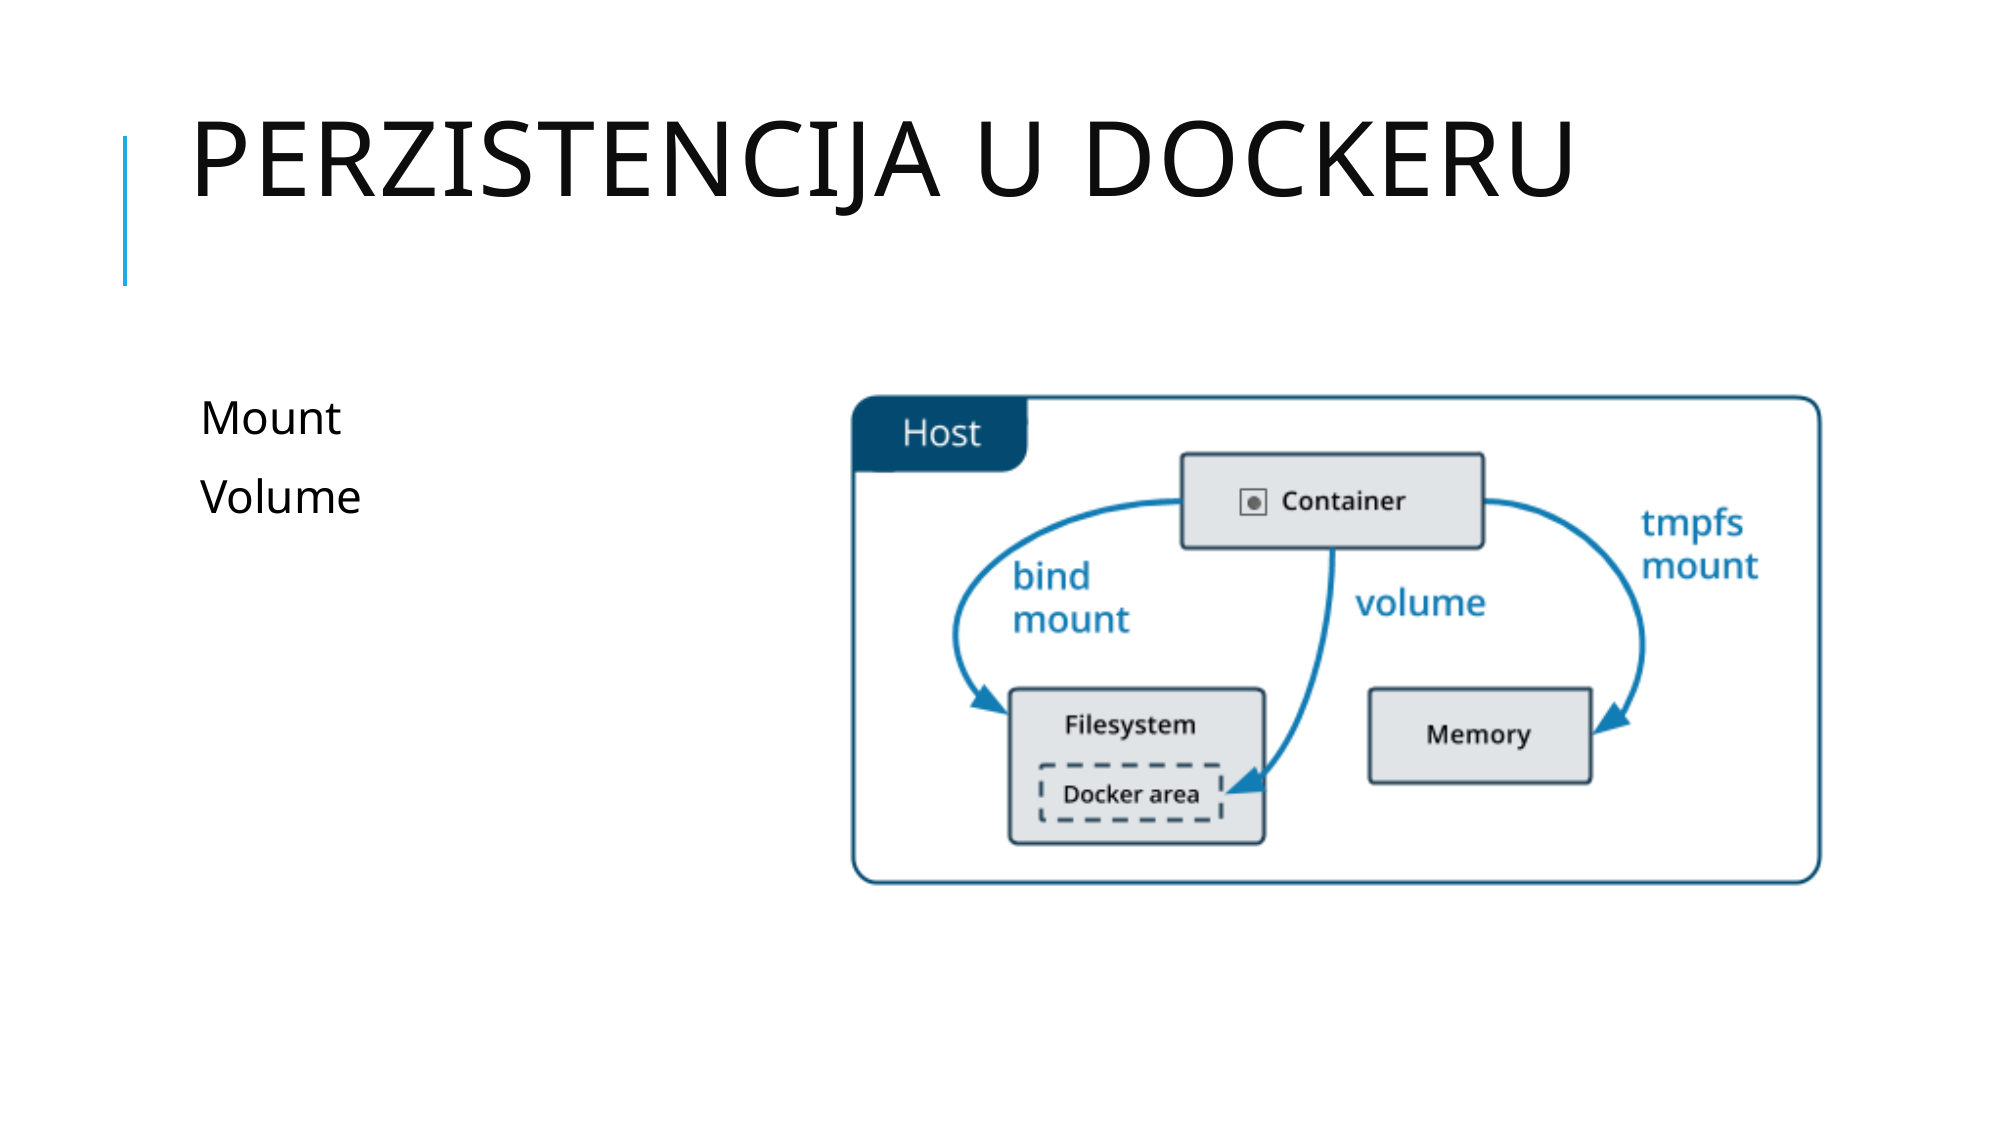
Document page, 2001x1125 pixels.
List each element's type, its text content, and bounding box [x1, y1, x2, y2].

title Perzistencija u Dockeru [168, 96, 1763, 342]
list Mount Volume [168, 375, 1763, 1035]
picture [847, 388, 1827, 888]
